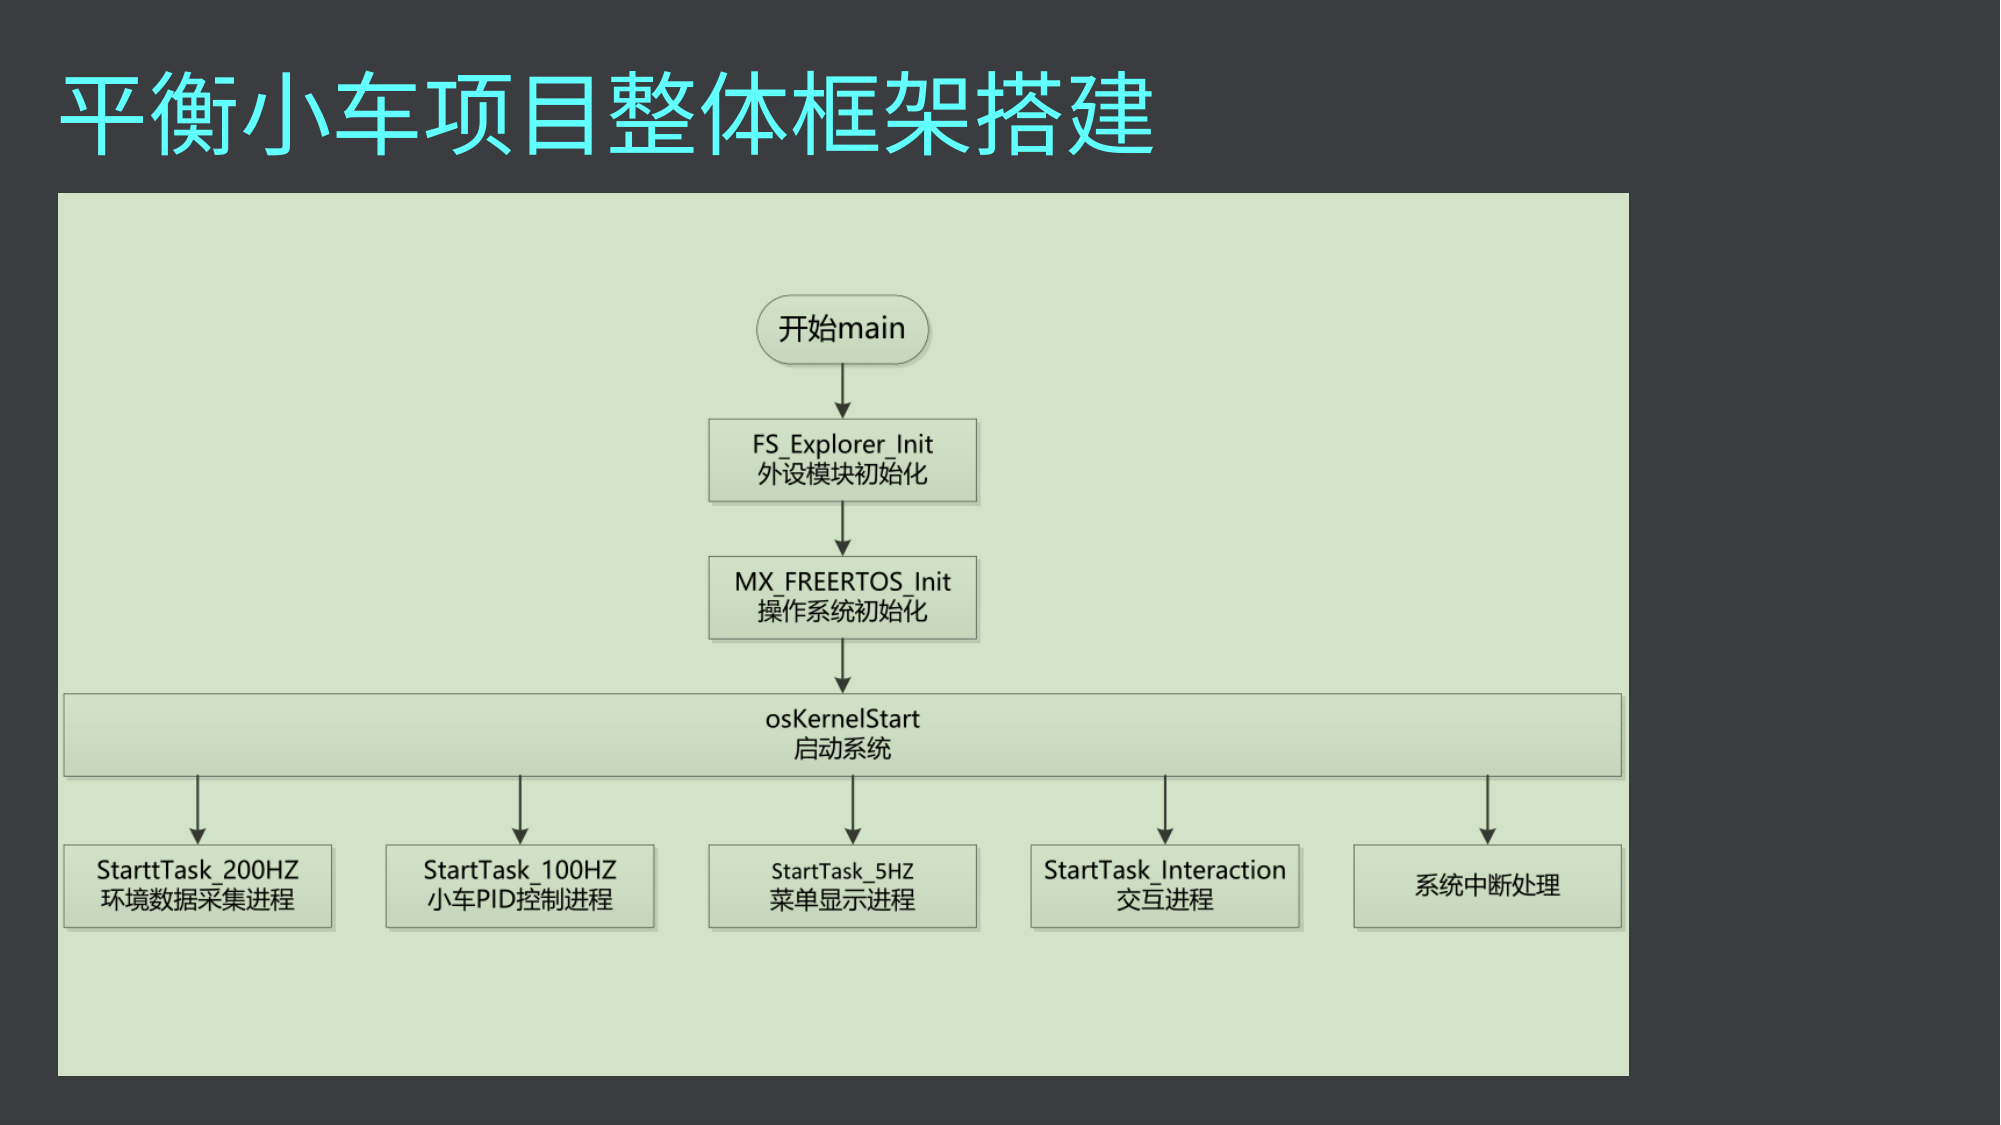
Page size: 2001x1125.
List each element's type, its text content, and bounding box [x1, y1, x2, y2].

picture [58, 193, 1629, 1076]
text_box 平衡小车项目整体框架搭建 [42, 49, 1565, 175]
